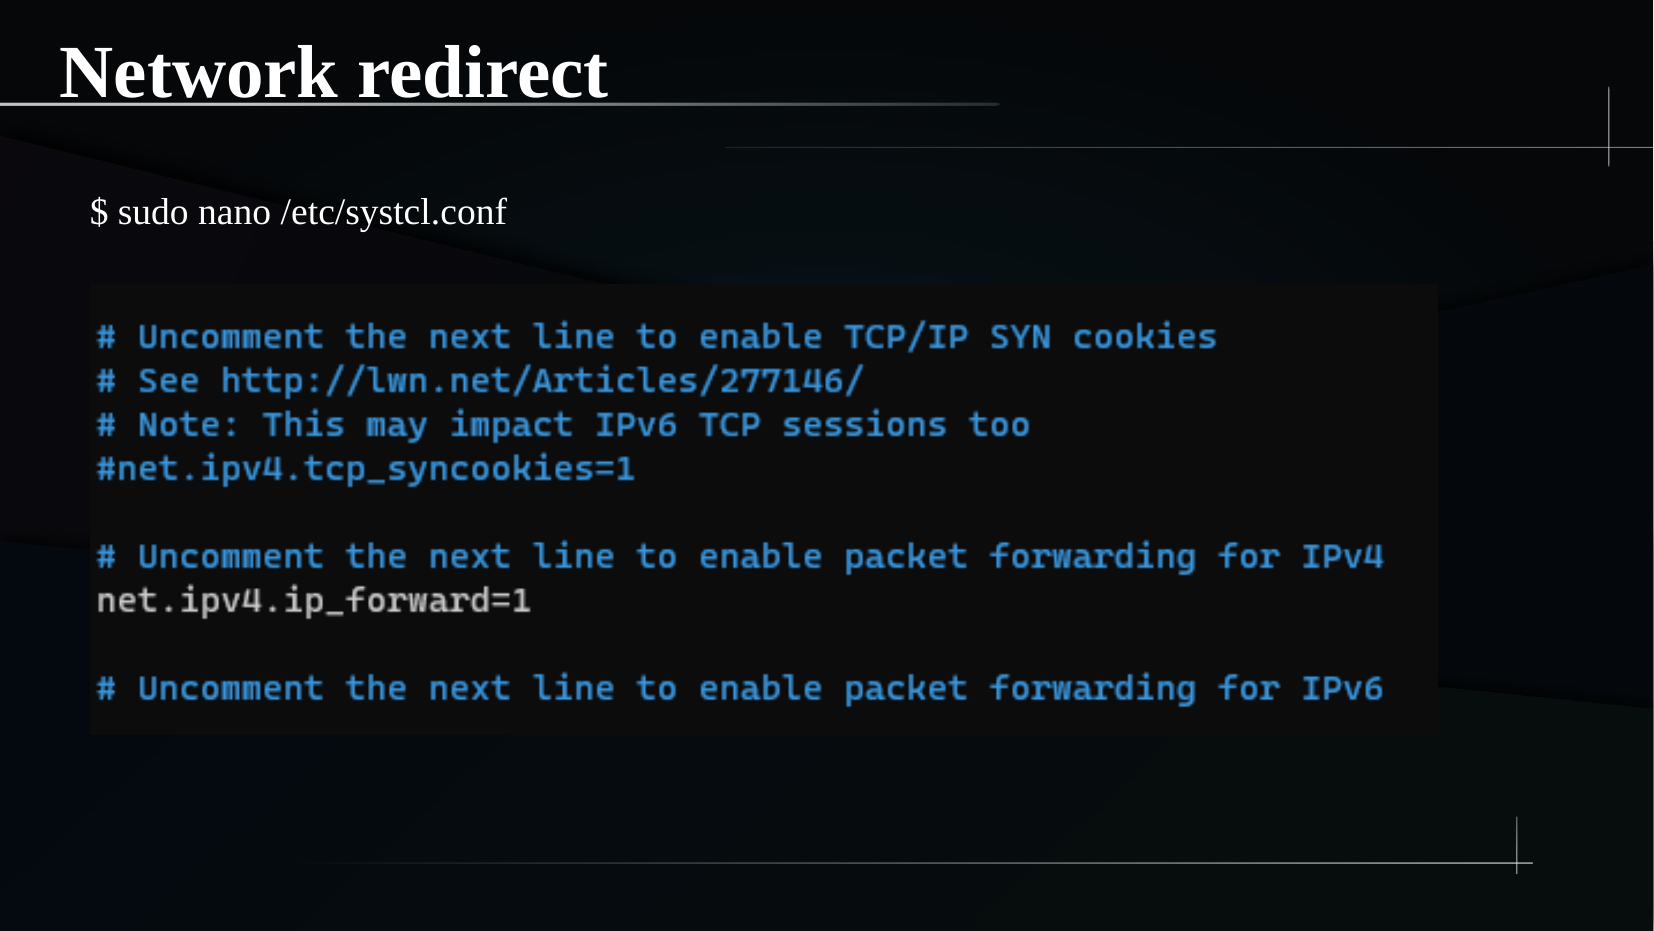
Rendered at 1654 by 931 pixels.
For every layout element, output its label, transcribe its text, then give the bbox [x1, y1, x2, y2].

text_box Network redirect [44, 14, 675, 120]
text_box $ sudo nano /etc/systcl.conf [75, 179, 975, 285]
picture [0, 0, 1654, 931]
